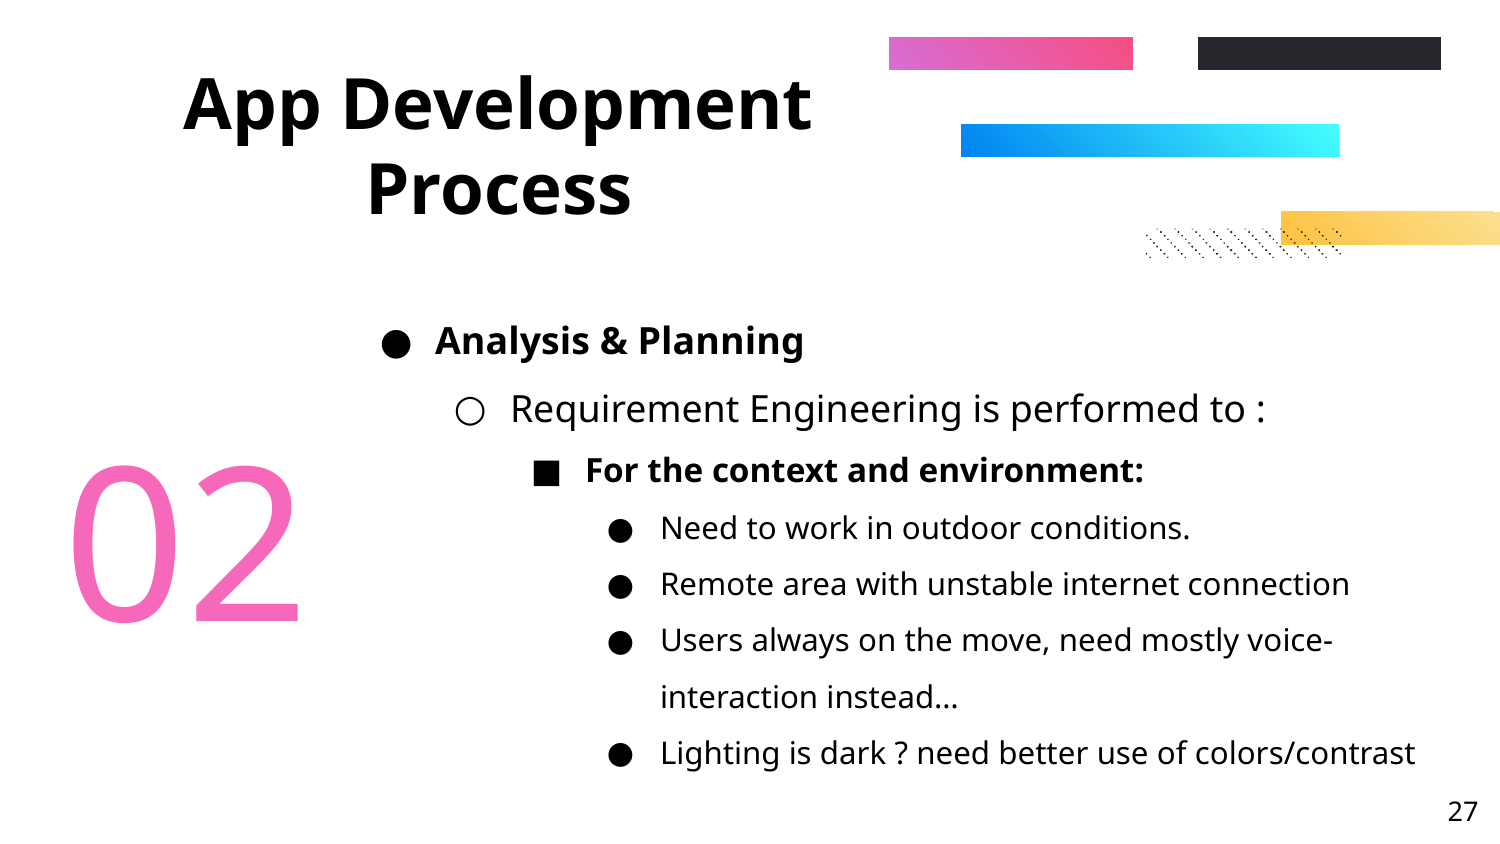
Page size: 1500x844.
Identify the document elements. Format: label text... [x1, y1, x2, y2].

picture [1144, 228, 1343, 260]
text_box 02 [48, 359, 326, 679]
slide_number ‹#› [1403, 779, 1494, 844]
subtitle Analysis & Planning Requirement Engineering is performed to : For the context and environment: Need to work in outdoor conditions. Remote area with unstable internet connection Users always on the move, need mostly voice-interaction instead… Lighting is dark ? need better use of colors/contrast [345, 279, 1475, 776]
title App Development Process [39, 37, 959, 251]
